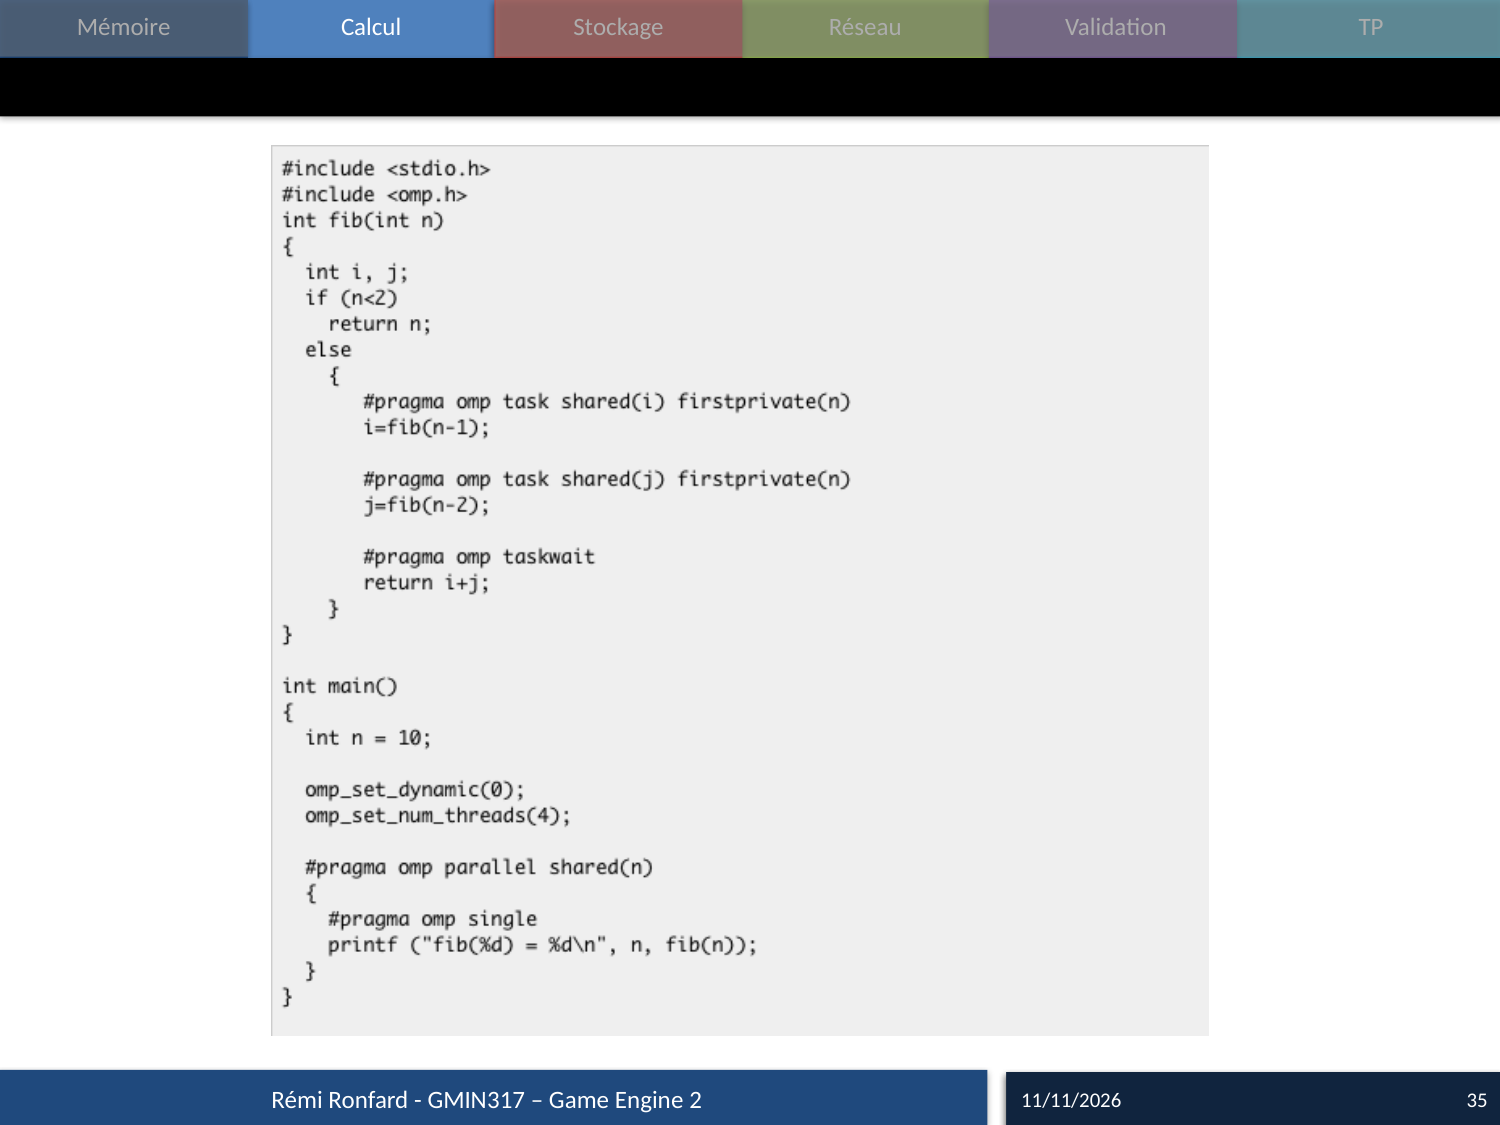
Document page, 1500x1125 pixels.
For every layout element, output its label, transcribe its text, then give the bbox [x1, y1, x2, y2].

footer Rémi Ronfard - GMIN317 – Game Engine 2 [0, 1069, 988, 1125]
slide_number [1006, 1070, 1153, 1125]
picture [271, 145, 1210, 1036]
slide_number 35 [1153, 1071, 1500, 1125]
